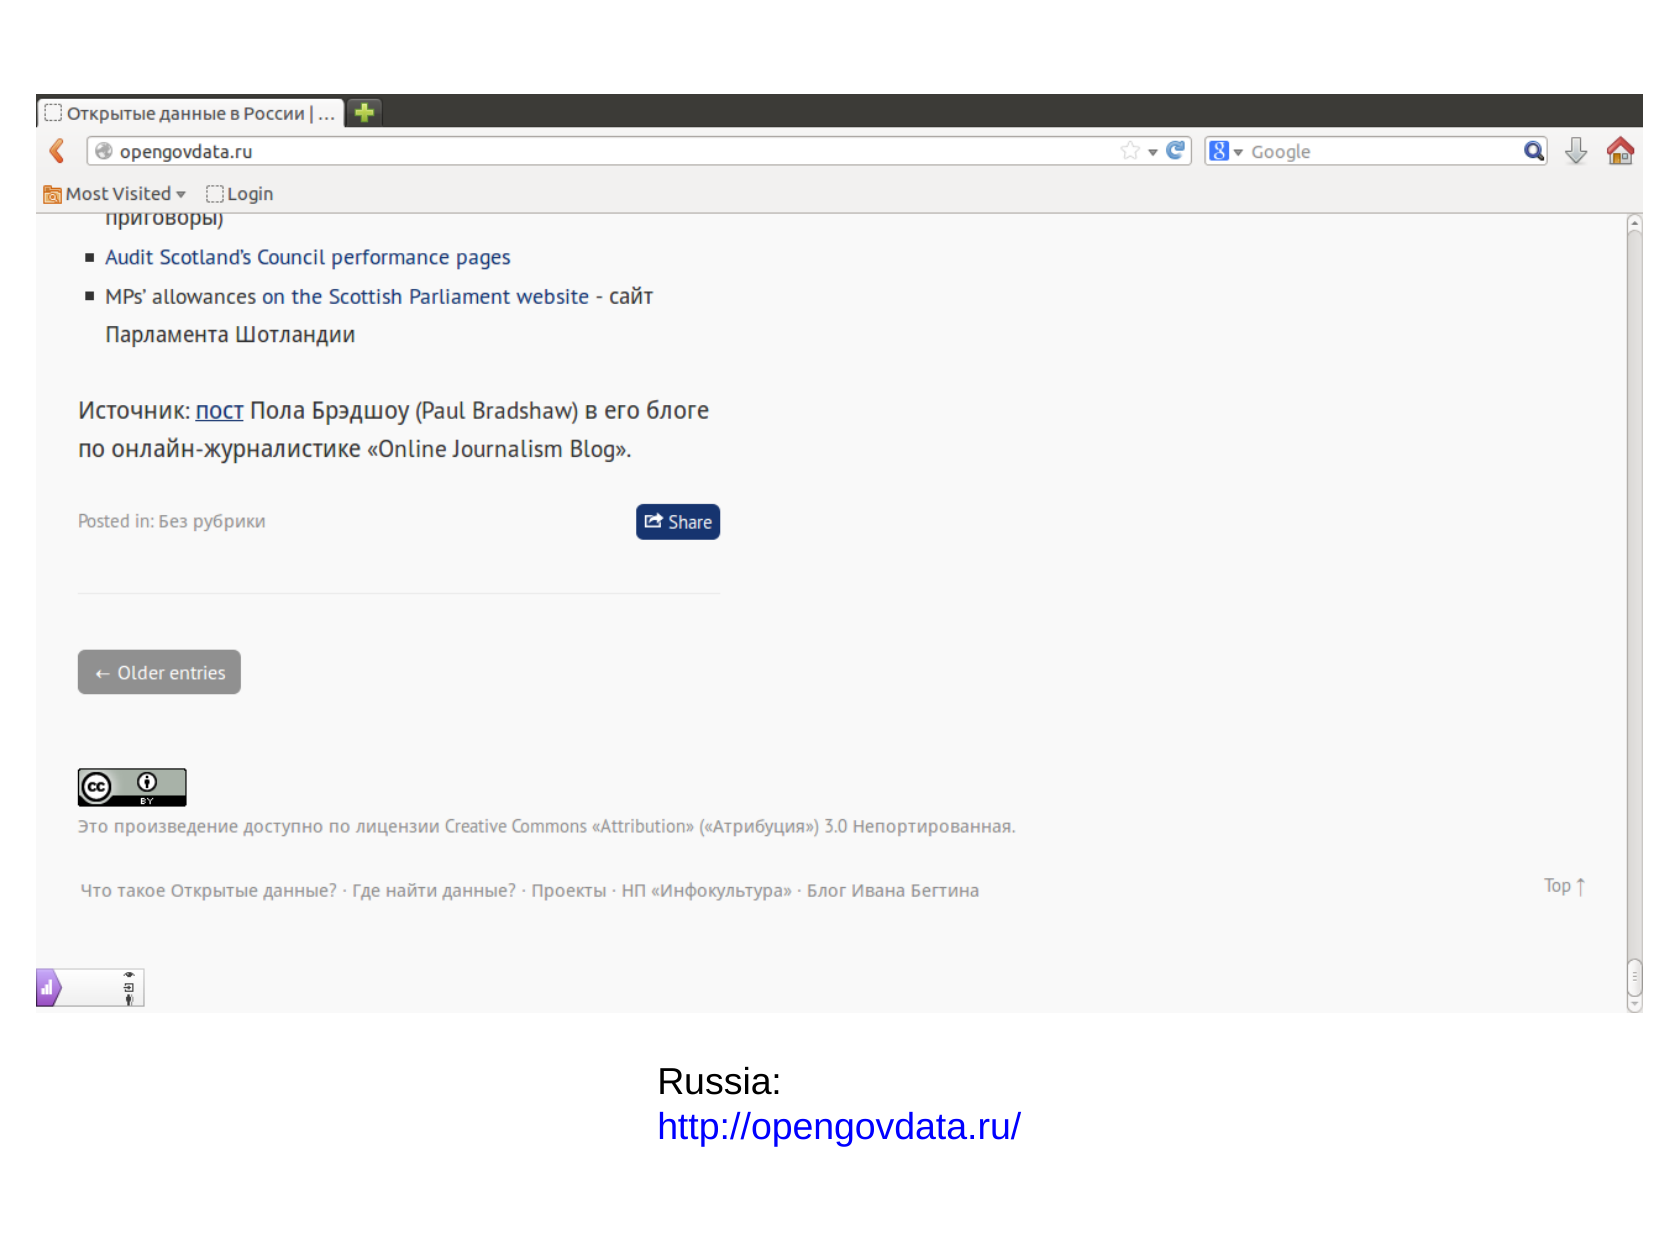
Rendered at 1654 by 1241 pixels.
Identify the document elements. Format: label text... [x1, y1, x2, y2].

picture [36, 94, 1643, 1014]
text_box Russia: http://opengovdata.ru/ [642, 1049, 1037, 1148]
